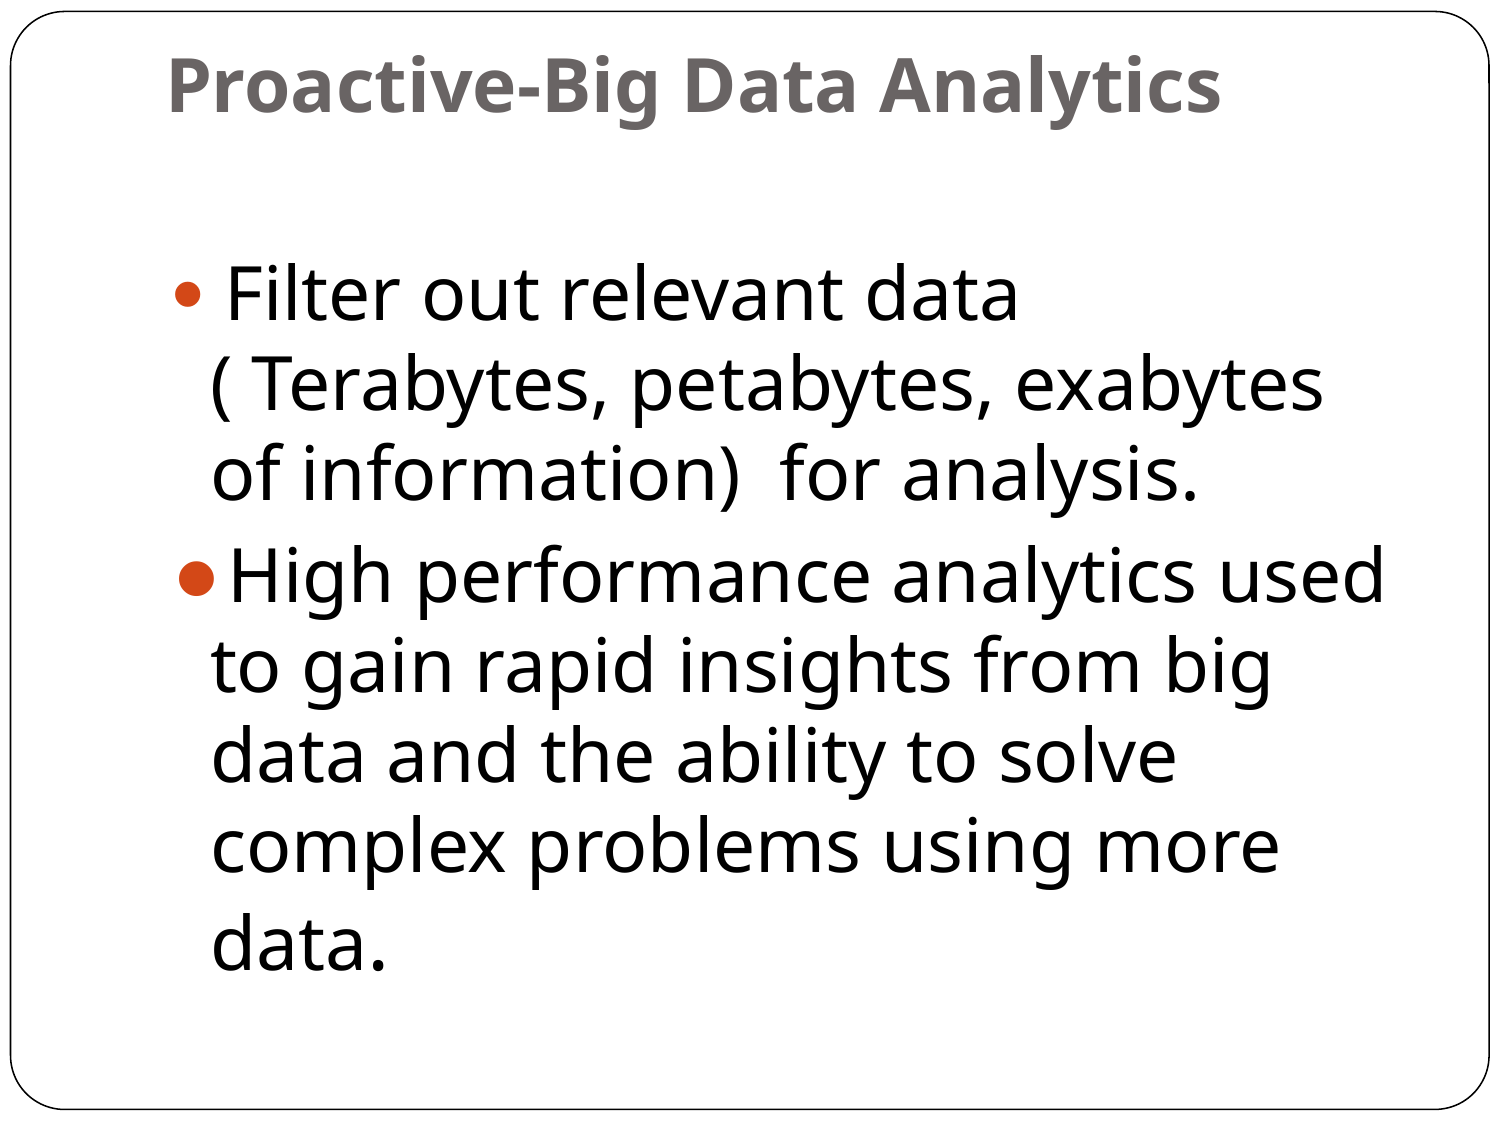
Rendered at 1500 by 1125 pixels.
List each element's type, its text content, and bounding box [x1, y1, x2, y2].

list Filter out relevant data ( Terabytes, petabytes, exabytes of information) for analysis. High performance analytics used to gain rapid insights from big data and the ability to solve complex problems using more data. [150, 237, 1425, 988]
title Proactive-Big Data Analytics [150, 45, 1425, 233]
